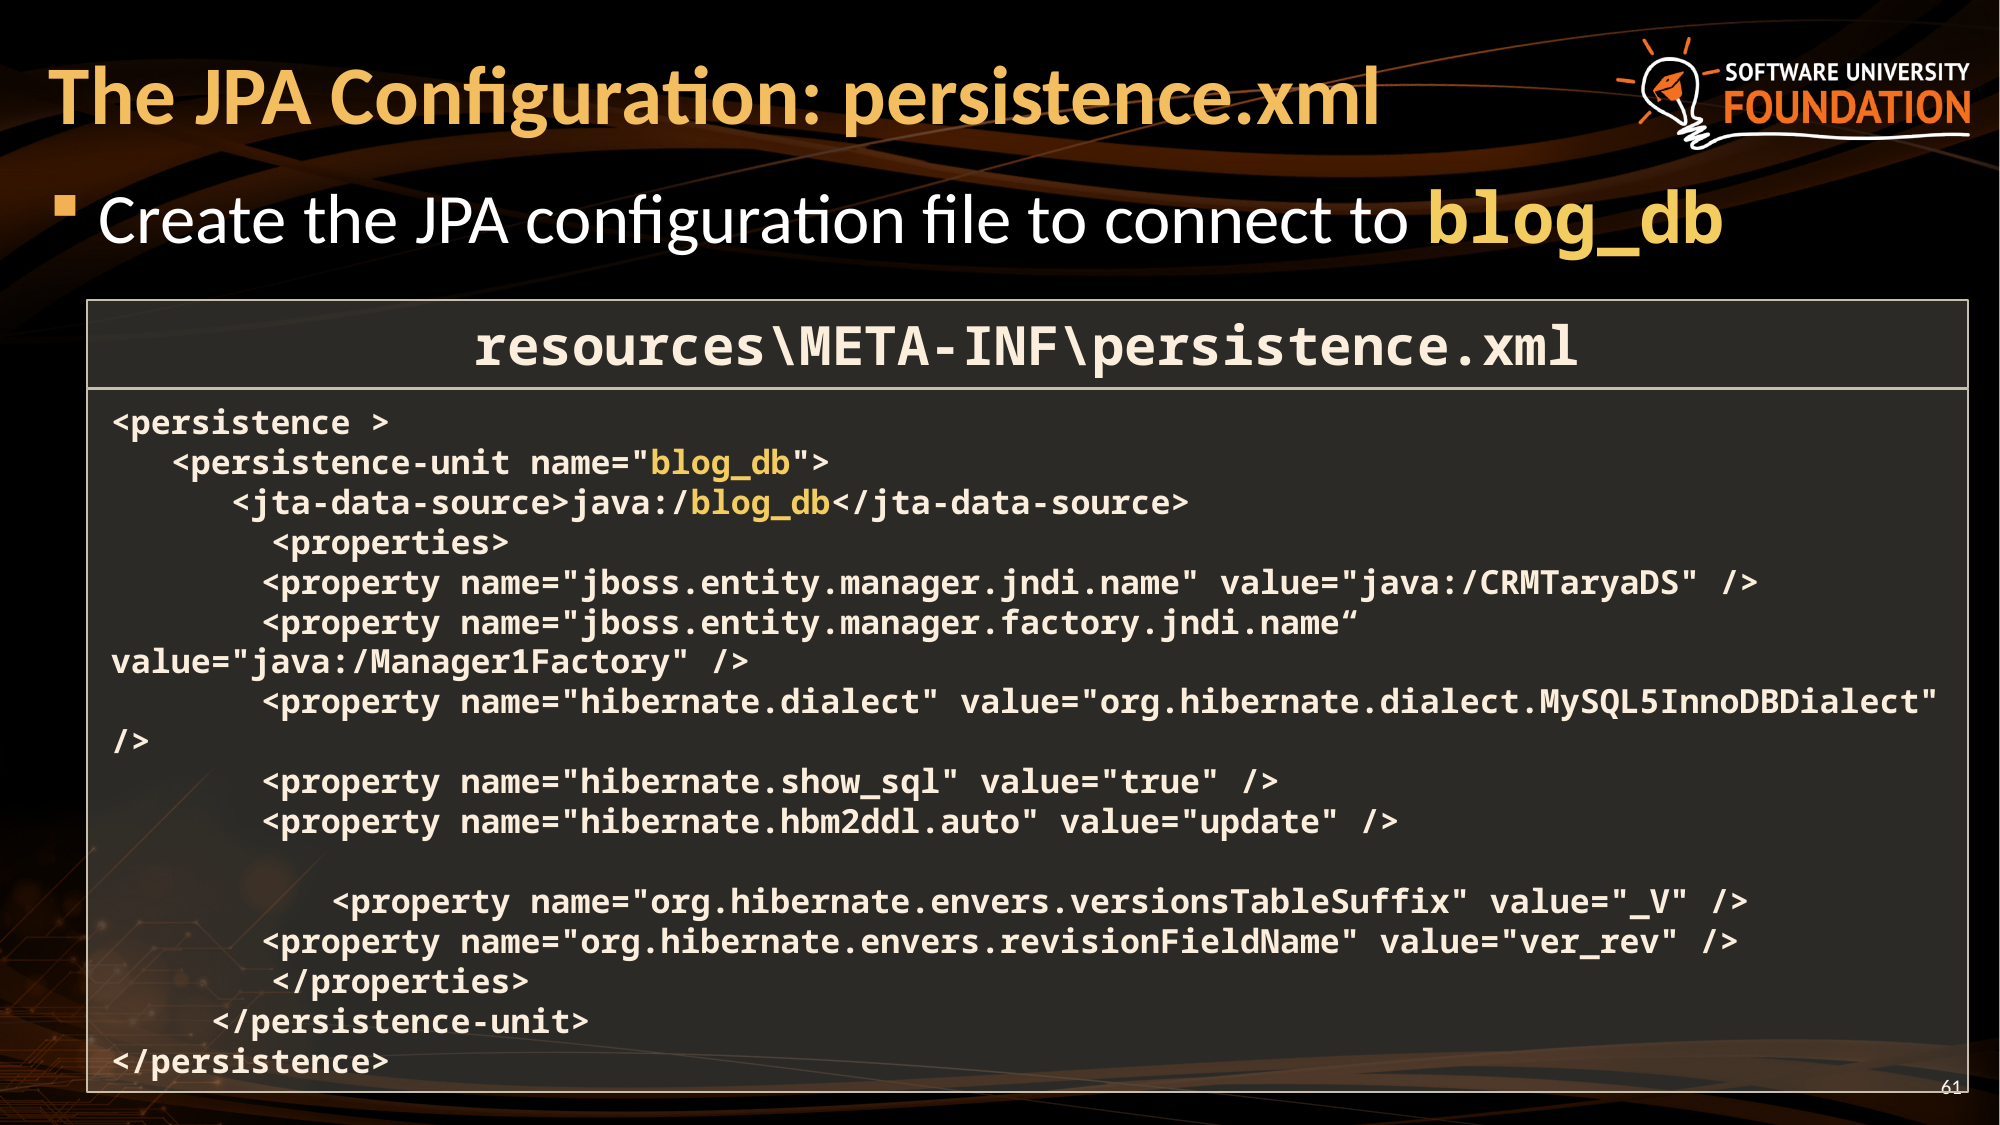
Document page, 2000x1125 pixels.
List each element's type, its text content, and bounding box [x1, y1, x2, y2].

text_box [87, 299, 1968, 1020]
slide_number 61 [1897, 1093, 1968, 1103]
title The JPA Configuration: persistence.xml [30, 6, 1602, 189]
picture [0, 0, 2000, 1125]
list Create the JPA configuration file to connect to blog_db [31, 162, 1968, 1077]
